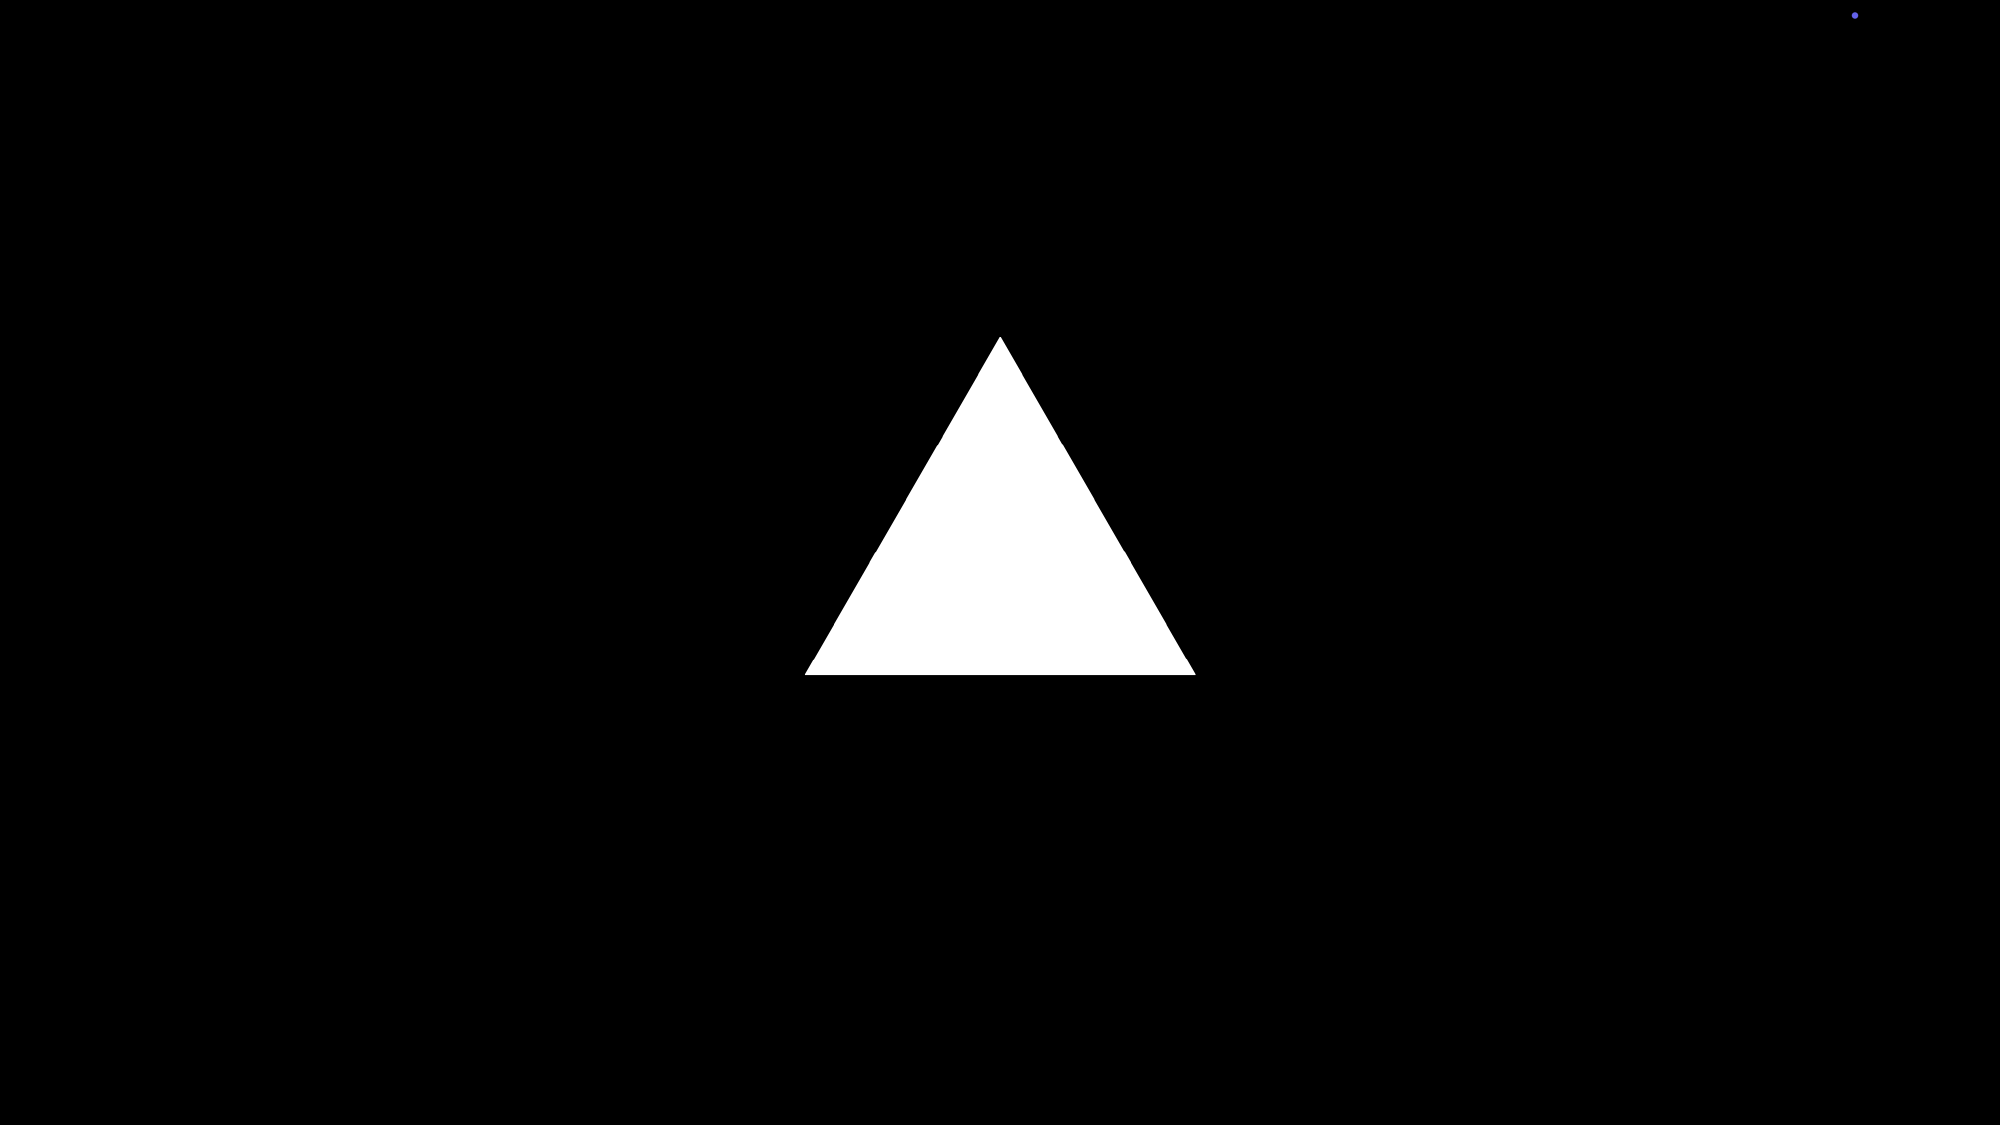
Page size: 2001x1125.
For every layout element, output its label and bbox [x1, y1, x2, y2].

list [129, 0, 1871, 1125]
